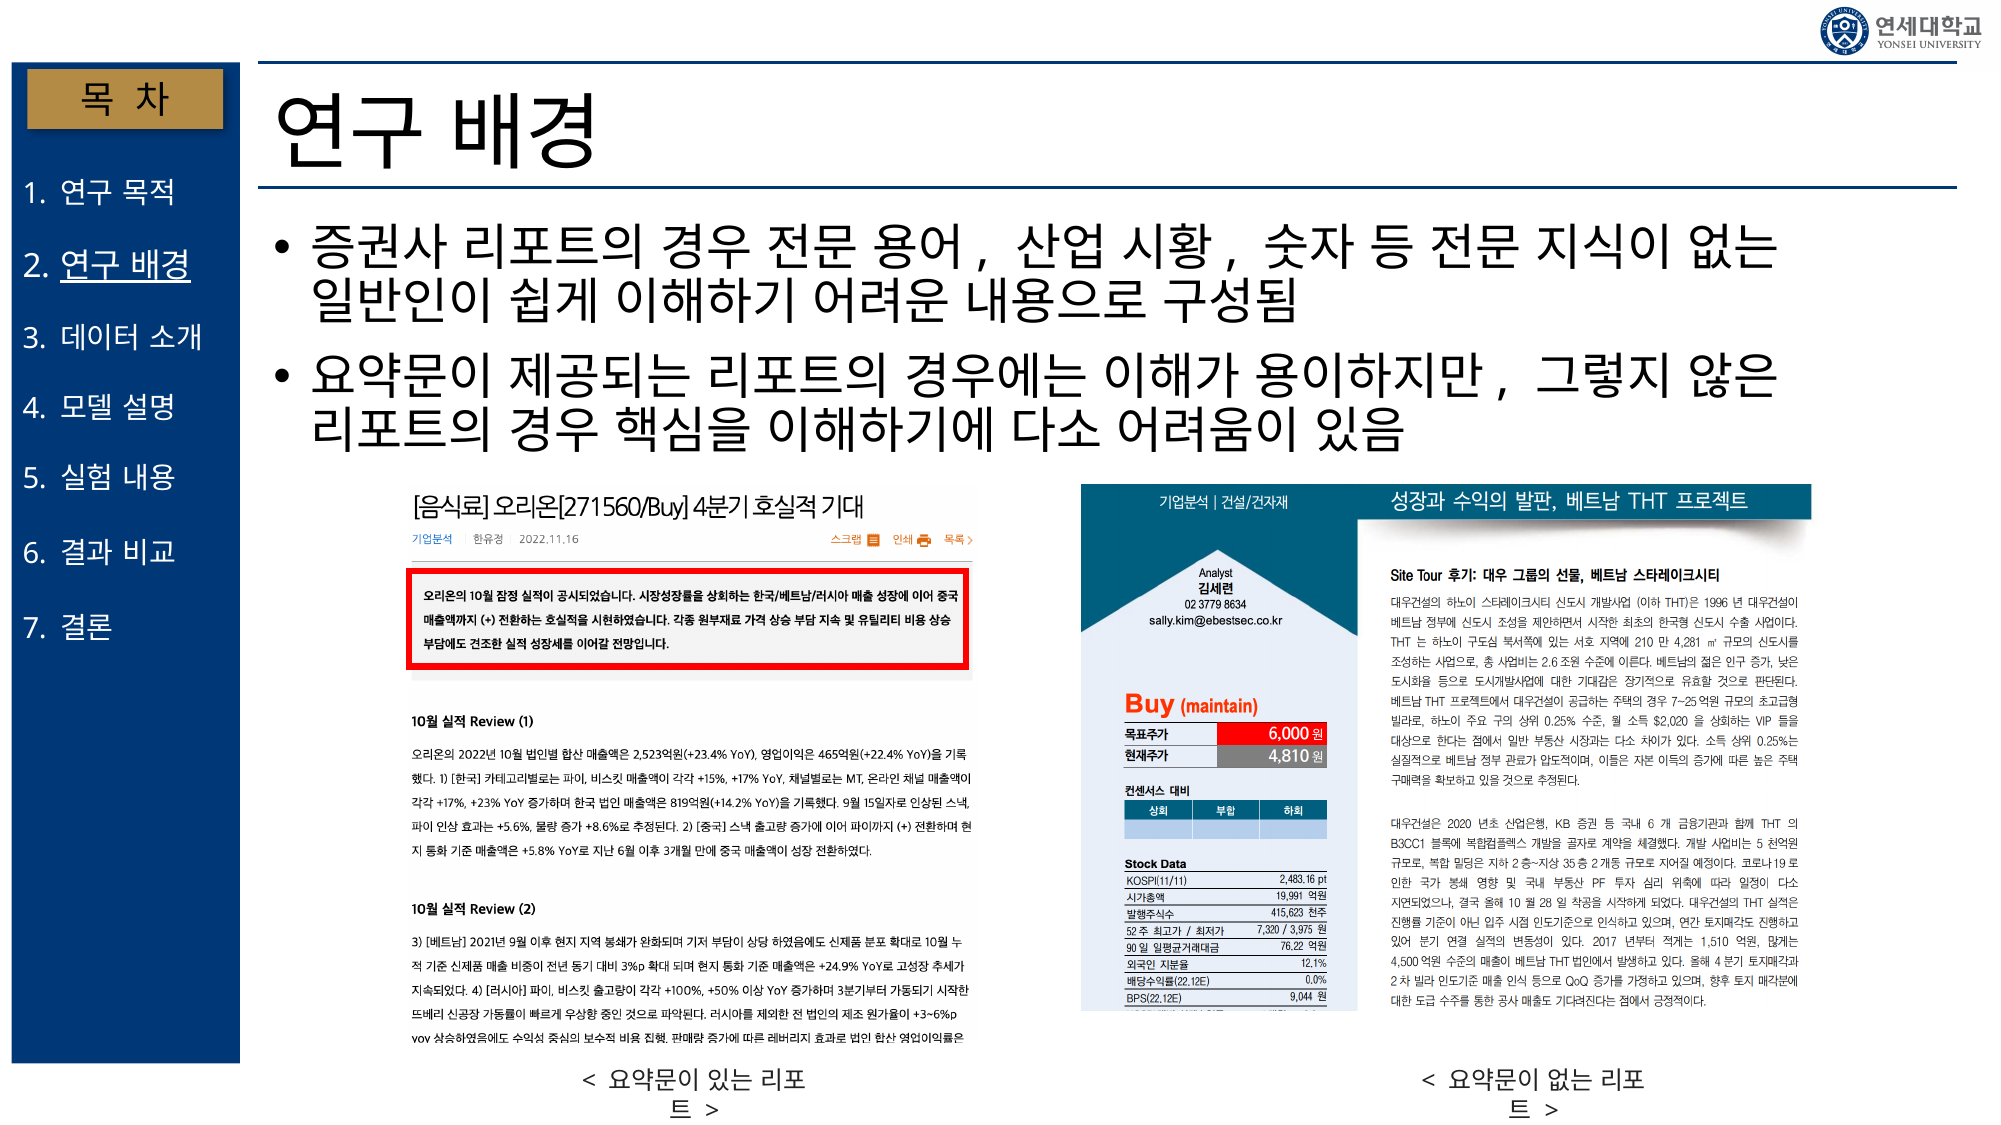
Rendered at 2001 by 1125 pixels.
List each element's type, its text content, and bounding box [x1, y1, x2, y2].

picture [1500, 492, 1505, 510]
picture [1629, 493, 1640, 508]
picture [1810, 0, 2000, 71]
picture [1535, 493, 1544, 502]
text_box 목 차 [27, 69, 224, 129]
picture [1547, 492, 1551, 505]
picture [408, 484, 980, 1043]
picture [1656, 493, 1667, 508]
text_box 증권사 리포트의 경우 전문 용어, 산업 시황, 숫자 등 전문 지식이 없는 일반인이 쉽게 이해하기 어려운 내용으로 구성됨 요약문이 제공되는 리포트의 경우에는 이해가 용이하지만, 그렇지 않은 리포트의 경우 핵심을 이해하기에 다소 어려움이 있음 [258, 214, 1957, 1103]
picture [1717, 492, 1728, 510]
picture [1606, 504, 1616, 510]
picture [1517, 493, 1525, 500]
picture [1568, 492, 1578, 510]
picture [1476, 492, 1487, 510]
text_box < 요약문이 있는 리포트 > [550, 1103, 838, 1125]
title 연구 배경 [258, 64, 1957, 189]
text_box 연구 목적 연구 배경 데이터 소개 모델 설명 실험 내용 결과 비교 결론 [8, 167, 219, 652]
picture [1236, 496, 1244, 508]
picture [1081, 484, 1844, 1011]
text_box < 요약문이 없는 리포트 > [1390, 1057, 1678, 1125]
